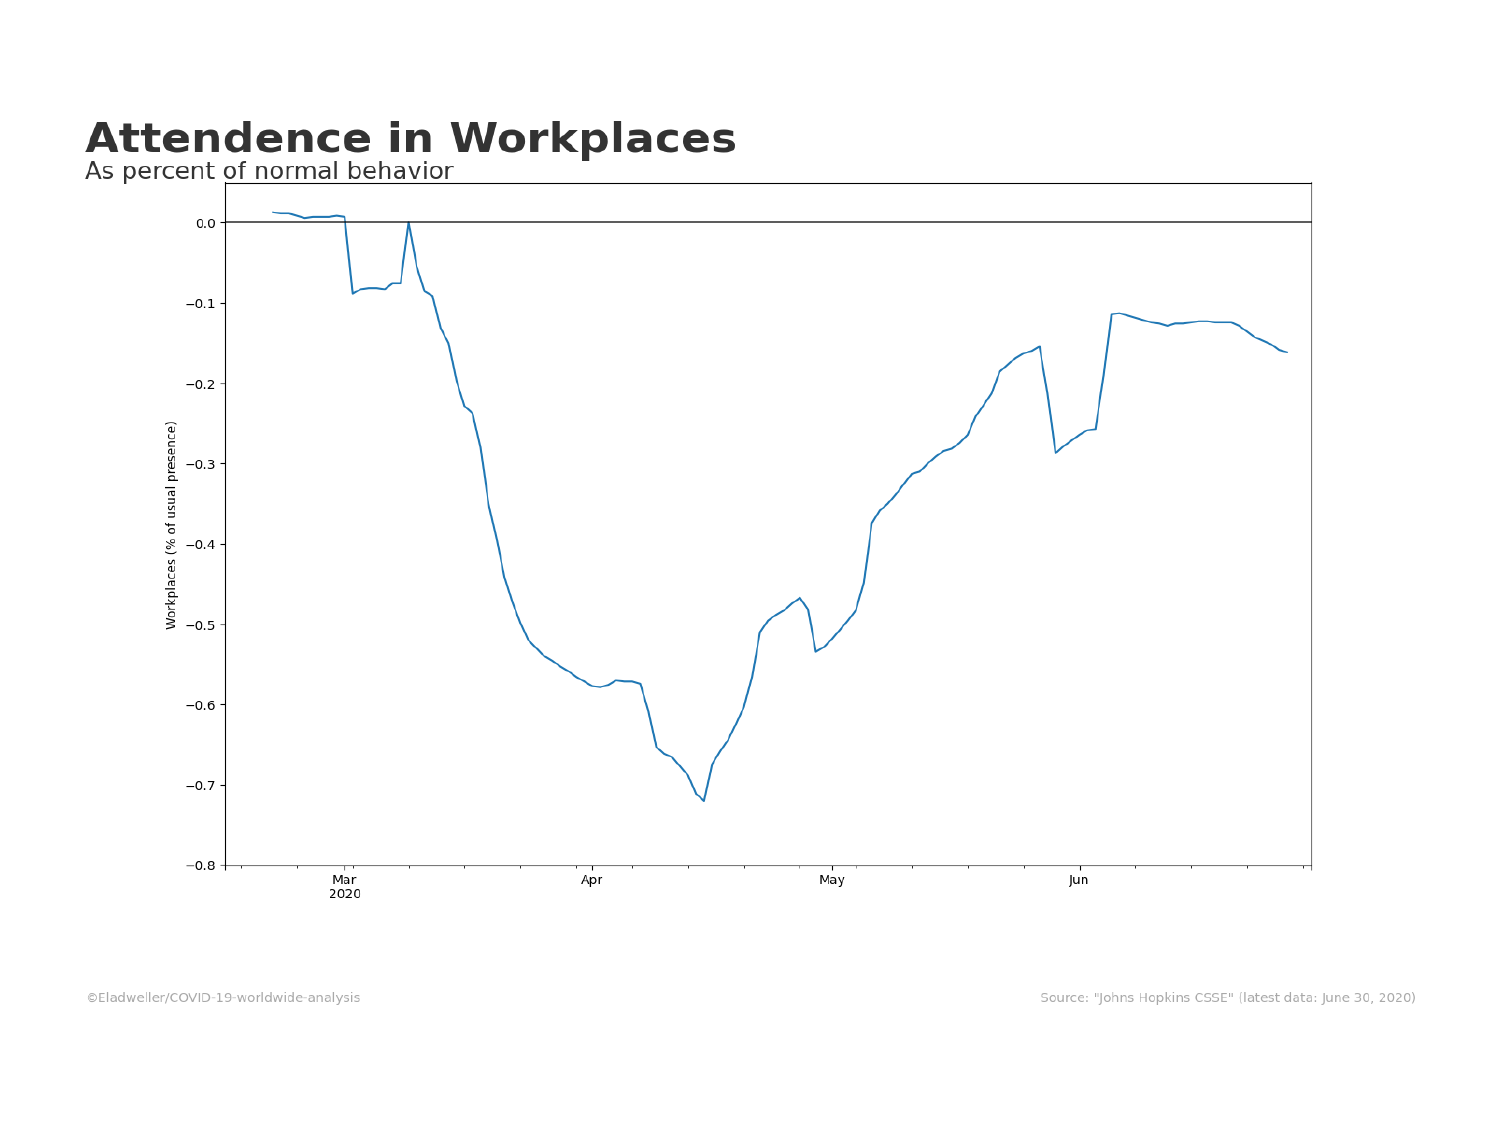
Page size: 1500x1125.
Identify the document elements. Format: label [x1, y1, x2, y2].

picture [74, 112, 1426, 1013]
